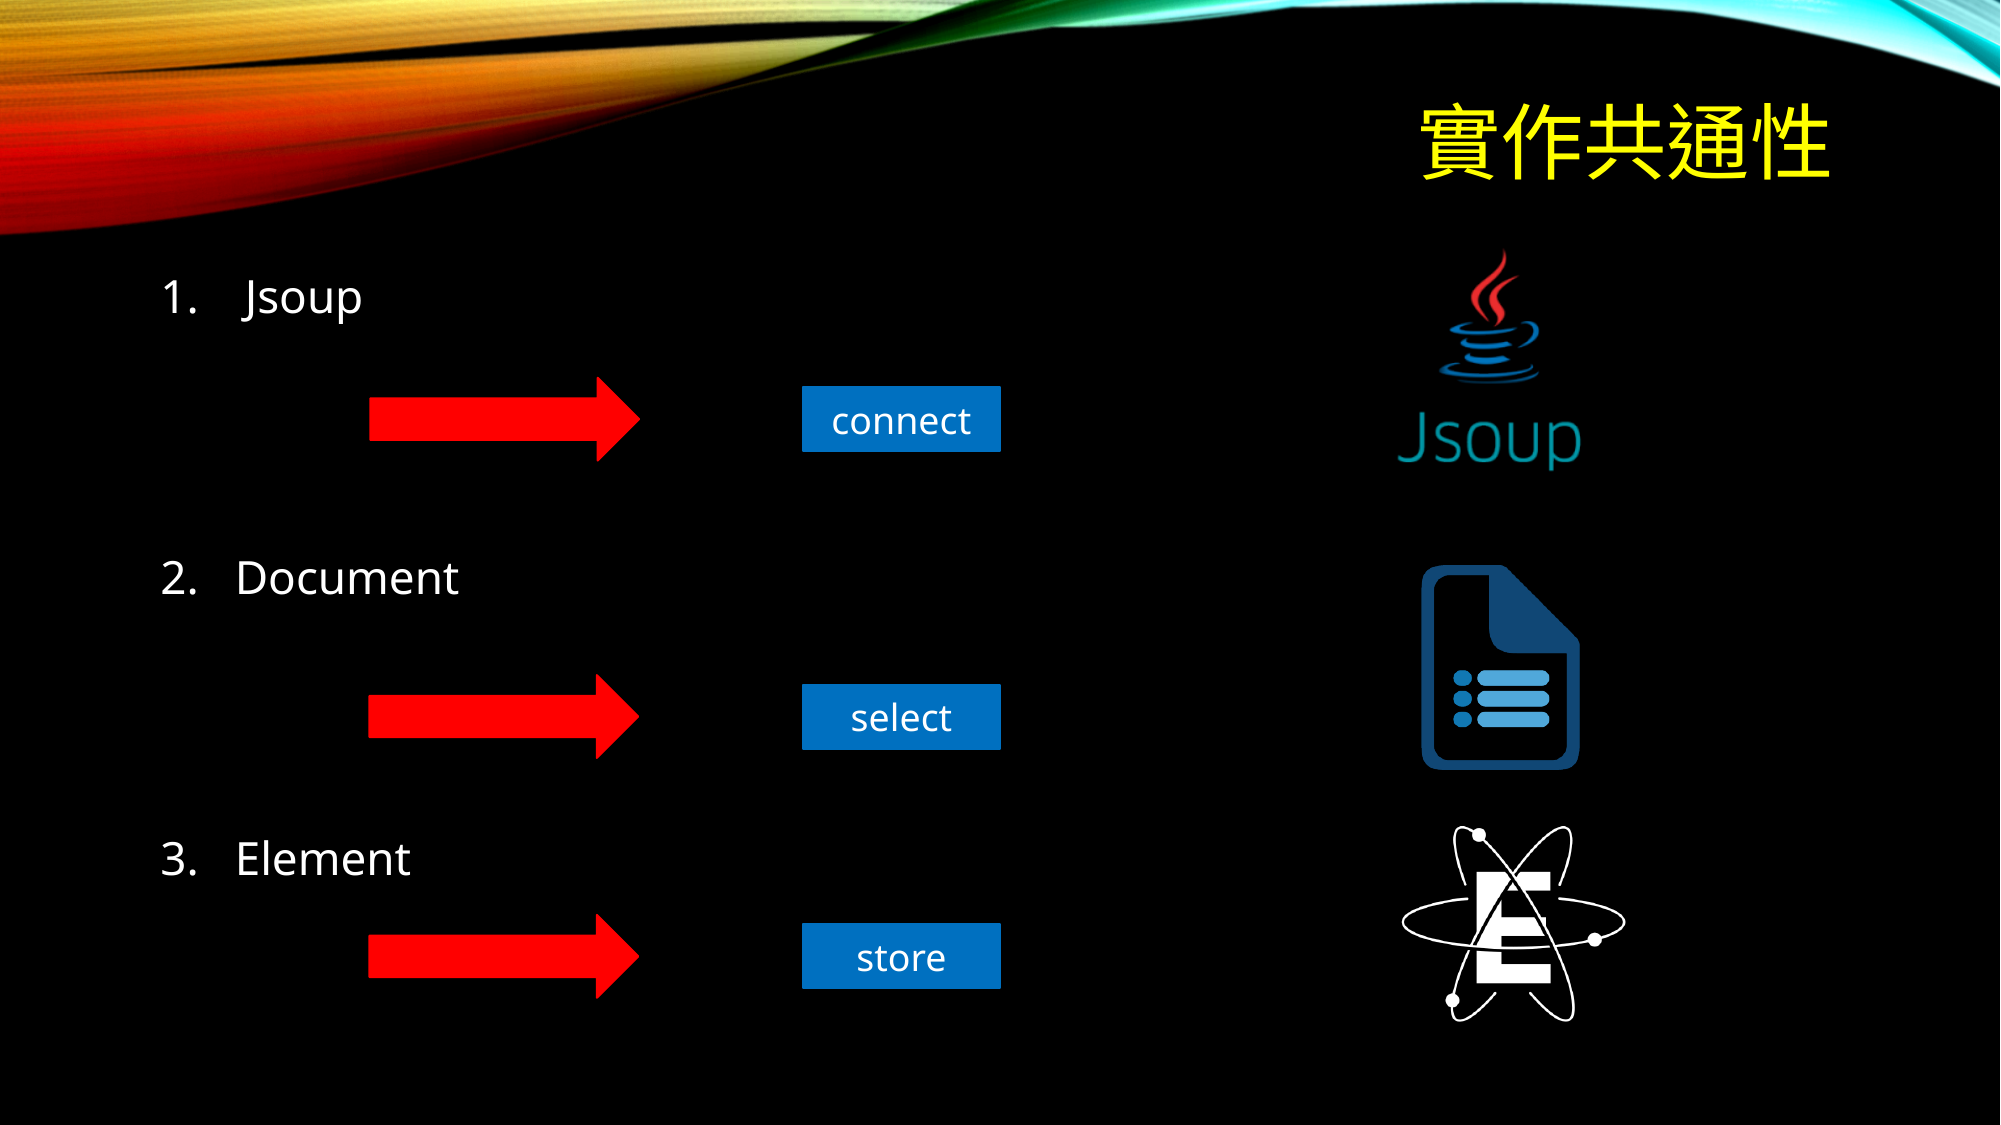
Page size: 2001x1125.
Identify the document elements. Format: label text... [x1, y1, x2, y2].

text_box [368, 674, 639, 759]
text_box store [802, 923, 1001, 989]
picture [1401, 565, 1600, 770]
list Jsoup 2. Document 3. Element [145, 266, 1921, 927]
picture [1401, 826, 1629, 1022]
text_box [369, 376, 640, 462]
text_box [368, 913, 639, 999]
text_box 實作共通性 [1251, 65, 2000, 228]
text_box select [802, 684, 1001, 750]
picture [0, 0, 2000, 495]
text_box connect [802, 386, 1001, 452]
